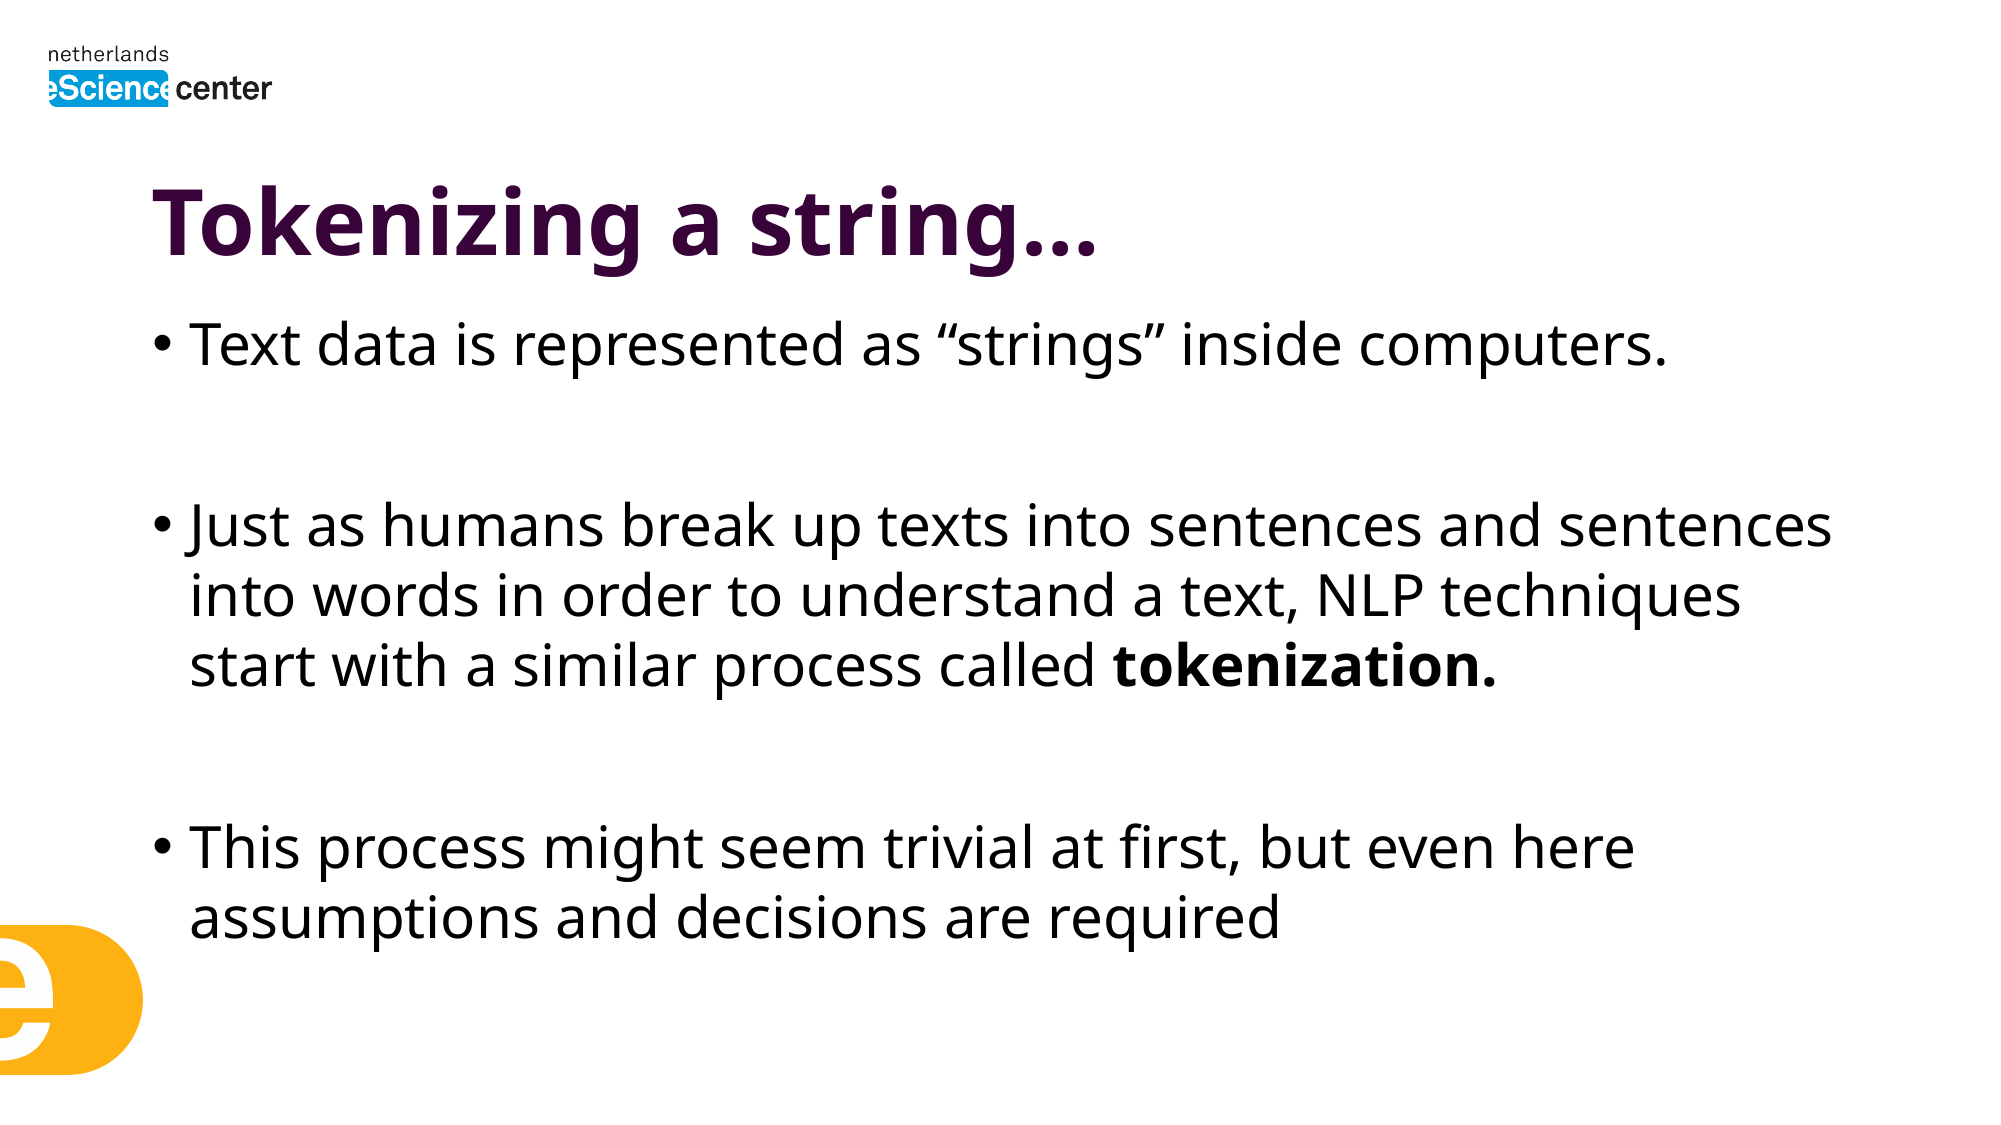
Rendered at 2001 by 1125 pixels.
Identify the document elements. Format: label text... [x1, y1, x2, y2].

picture [0, 925, 143, 1075]
list Text data is represented as “strings” inside computers. Just as humans break up texts into sentences and sentences into words in order to understand a text, NLP techniques start with a similar process called tokenization. This process might seem trivial at first, but even here assumptions and decisions are required [137, 300, 1863, 1014]
picture [17, 21, 295, 135]
title Tokenizing a string… [136, 151, 1863, 300]
